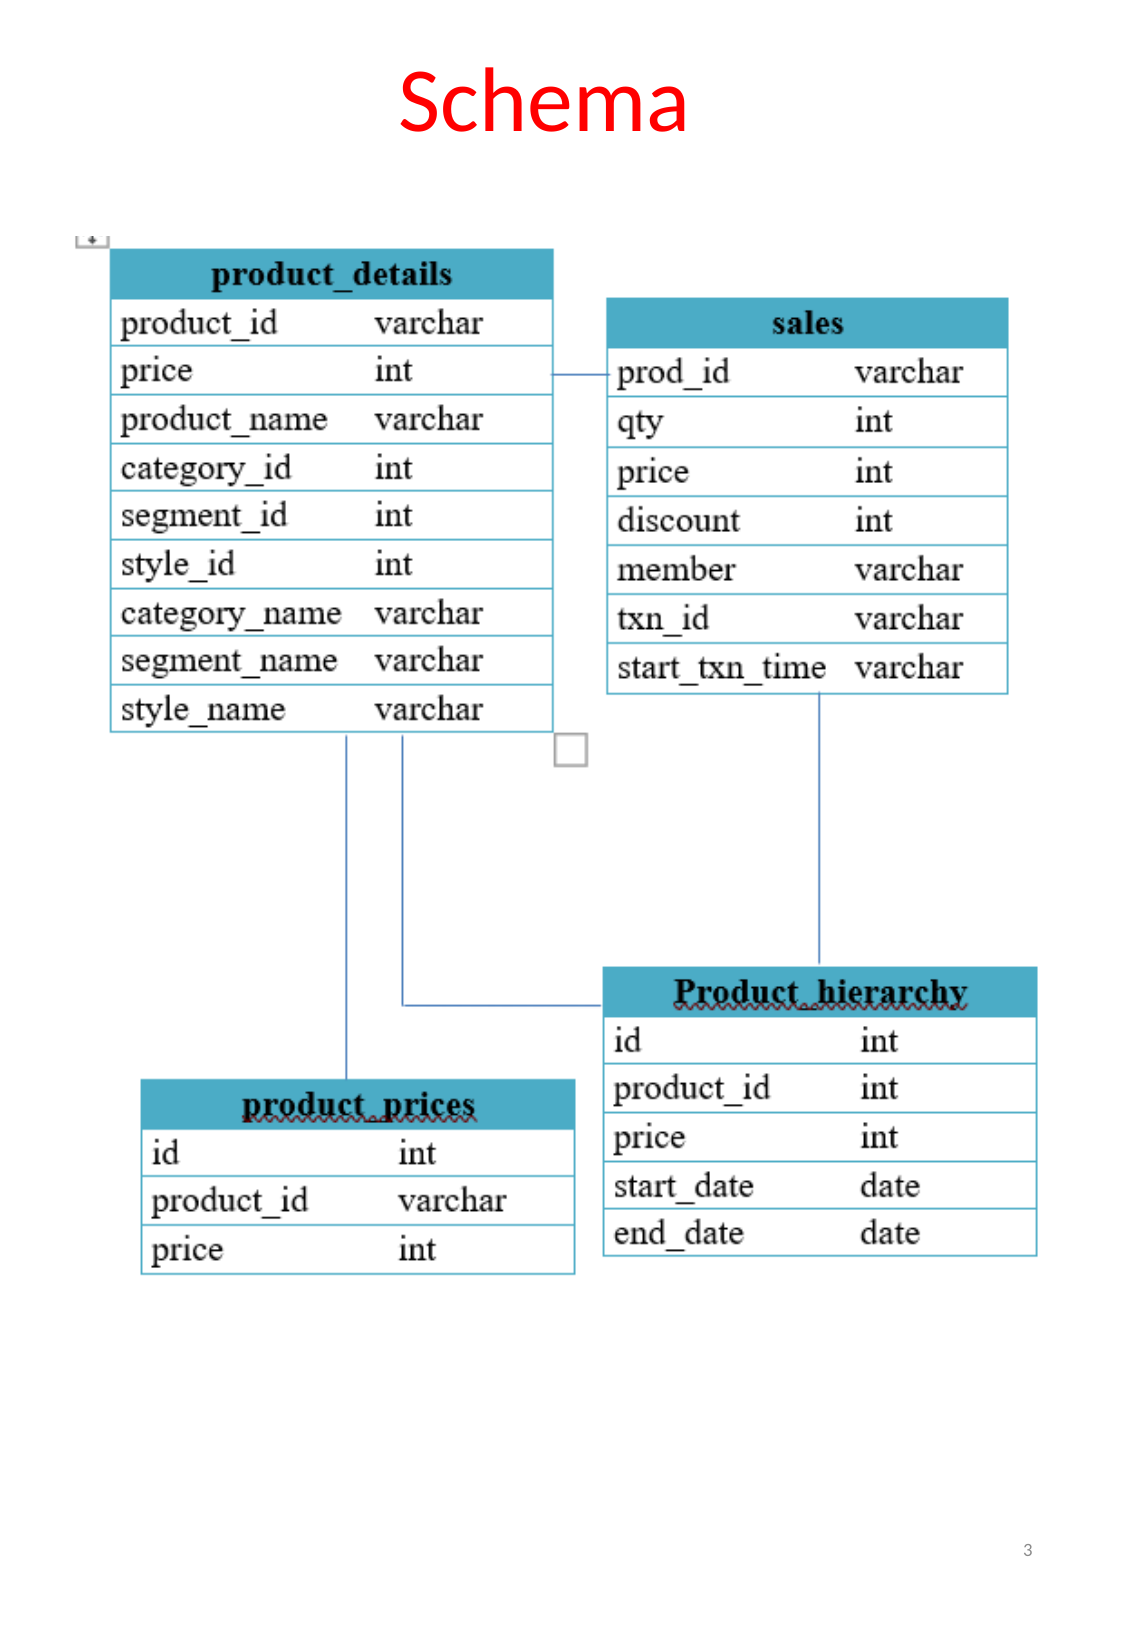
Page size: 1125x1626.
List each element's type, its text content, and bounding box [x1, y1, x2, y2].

text_box Schema [384, 32, 1125, 157]
slide_number 3 [794, 1506, 1048, 1593]
picture [71, 236, 1071, 1294]
